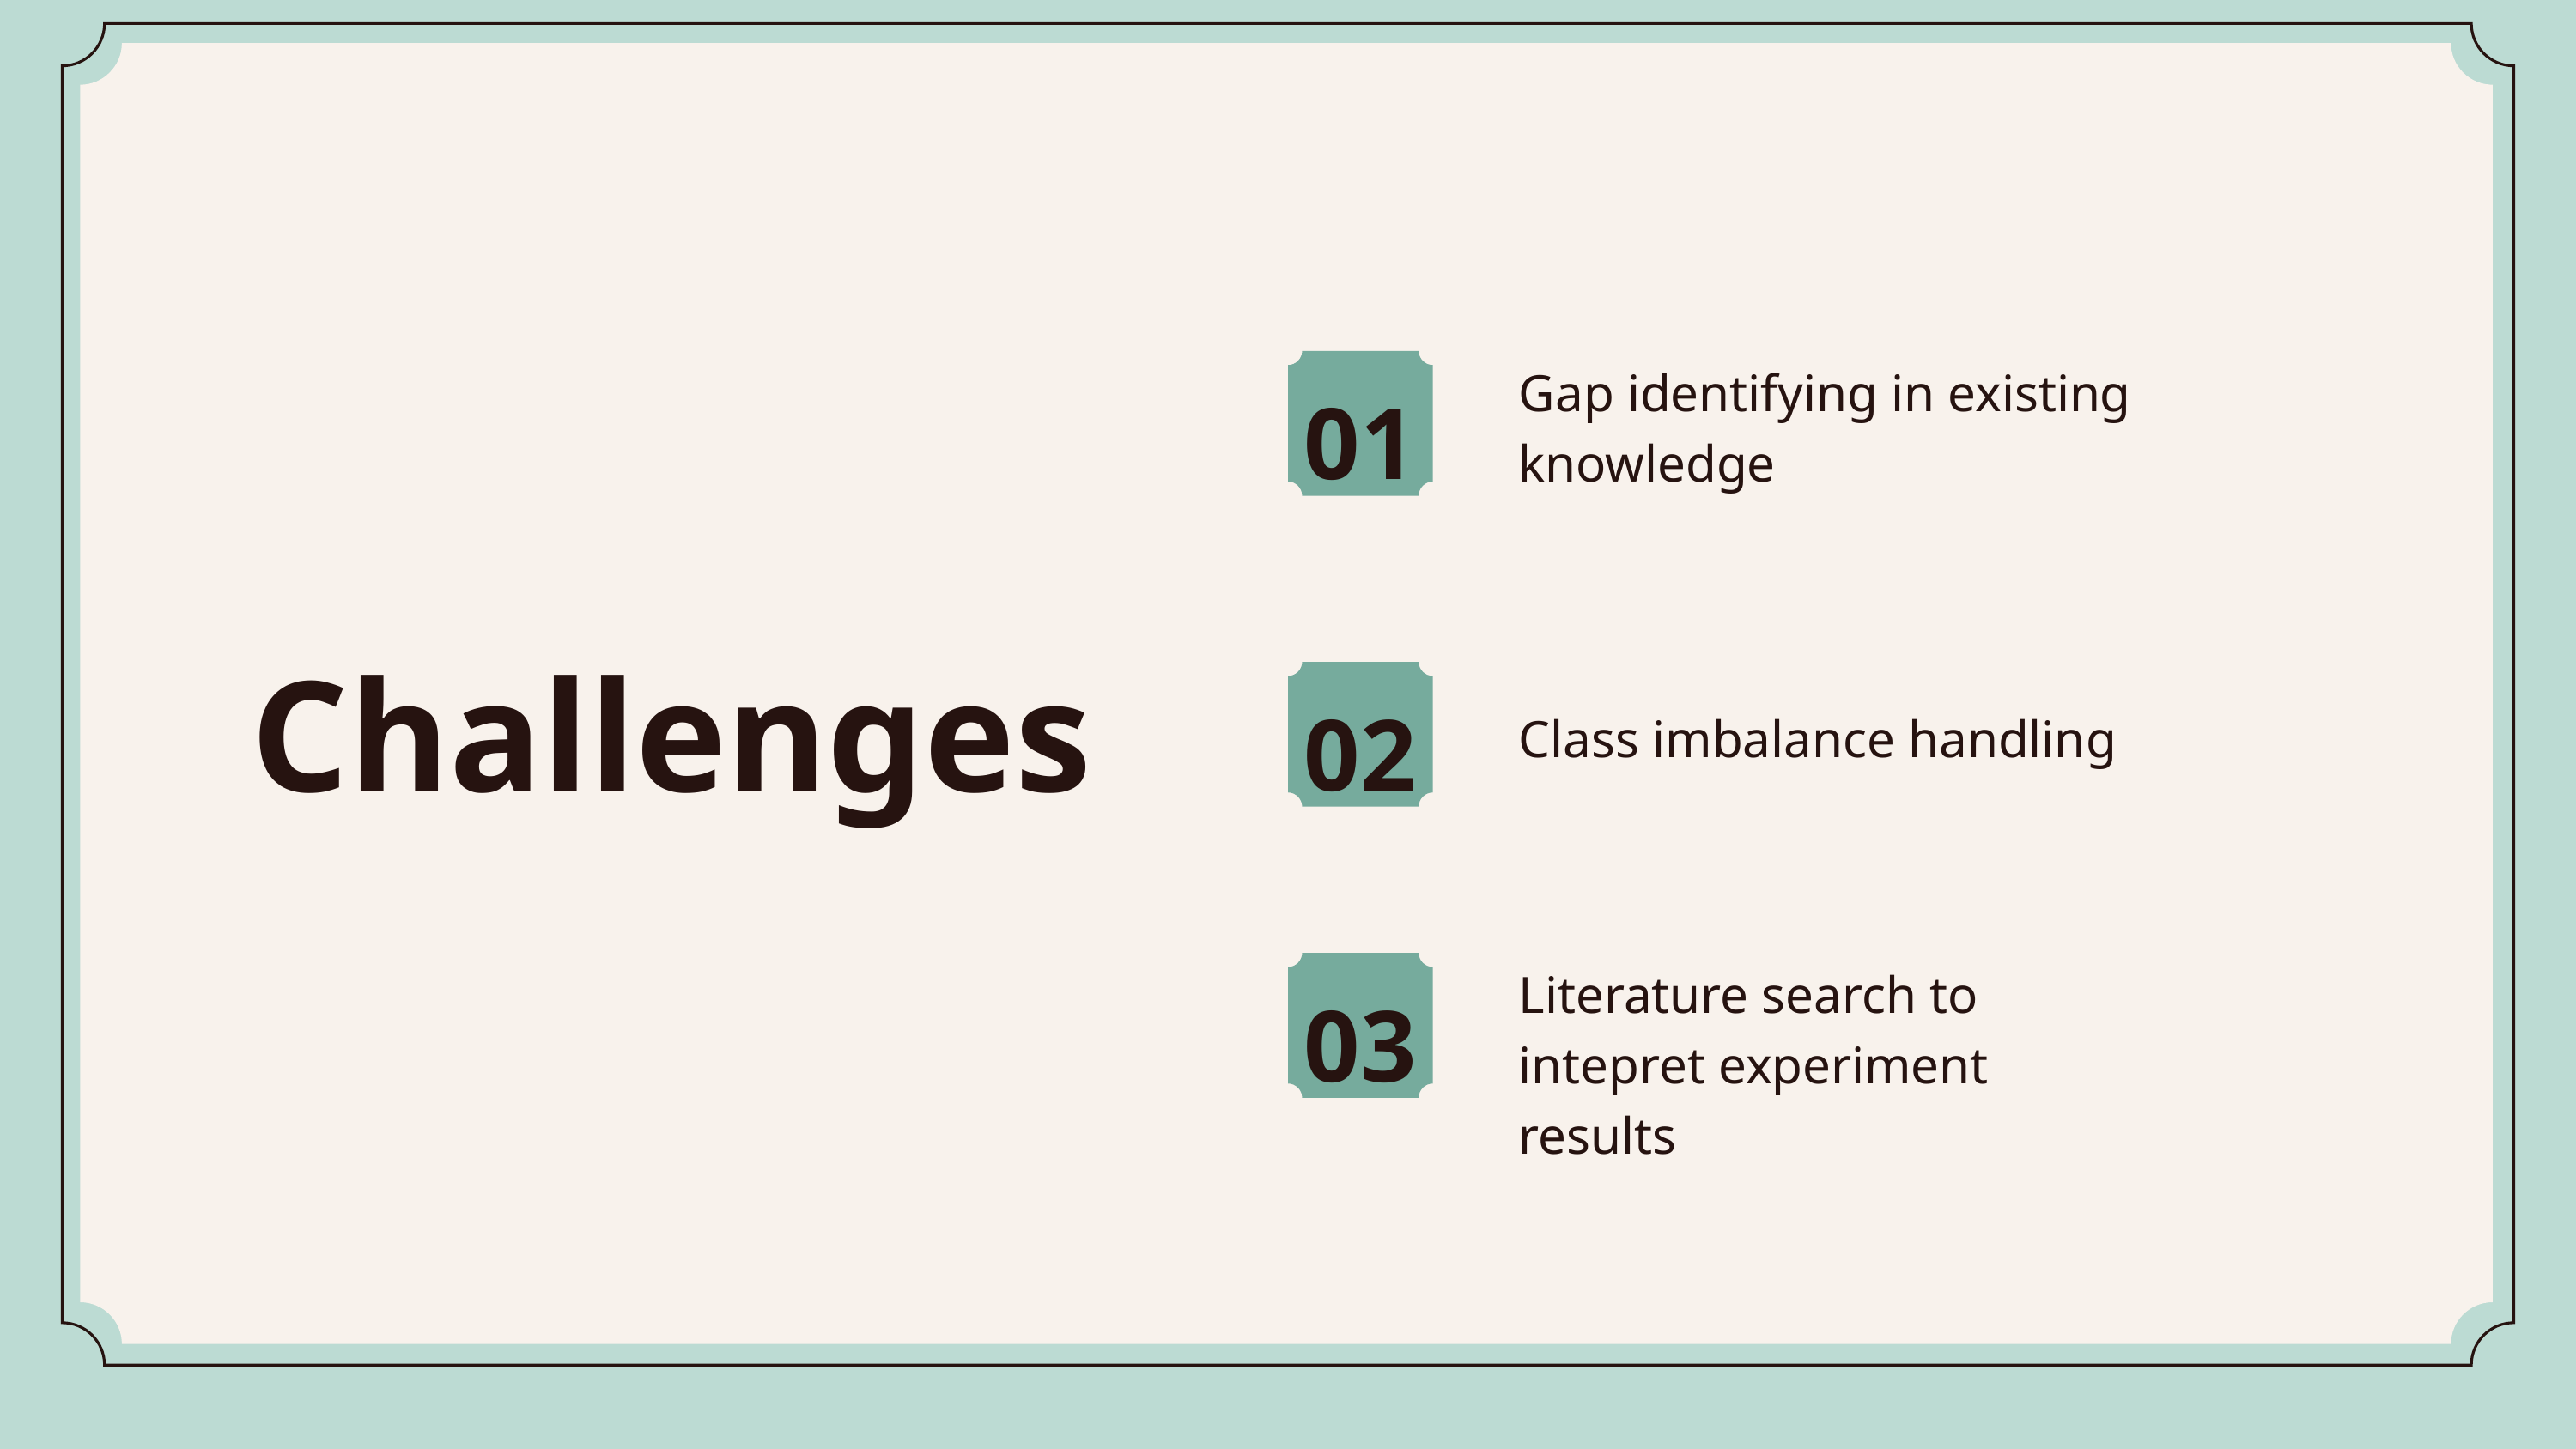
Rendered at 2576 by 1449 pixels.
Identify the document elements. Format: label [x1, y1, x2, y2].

text_box [1287, 661, 1433, 807]
text_box [1287, 350, 1433, 496]
text_box [1287, 952, 1433, 1098]
text_box [62, 23, 2514, 1366]
